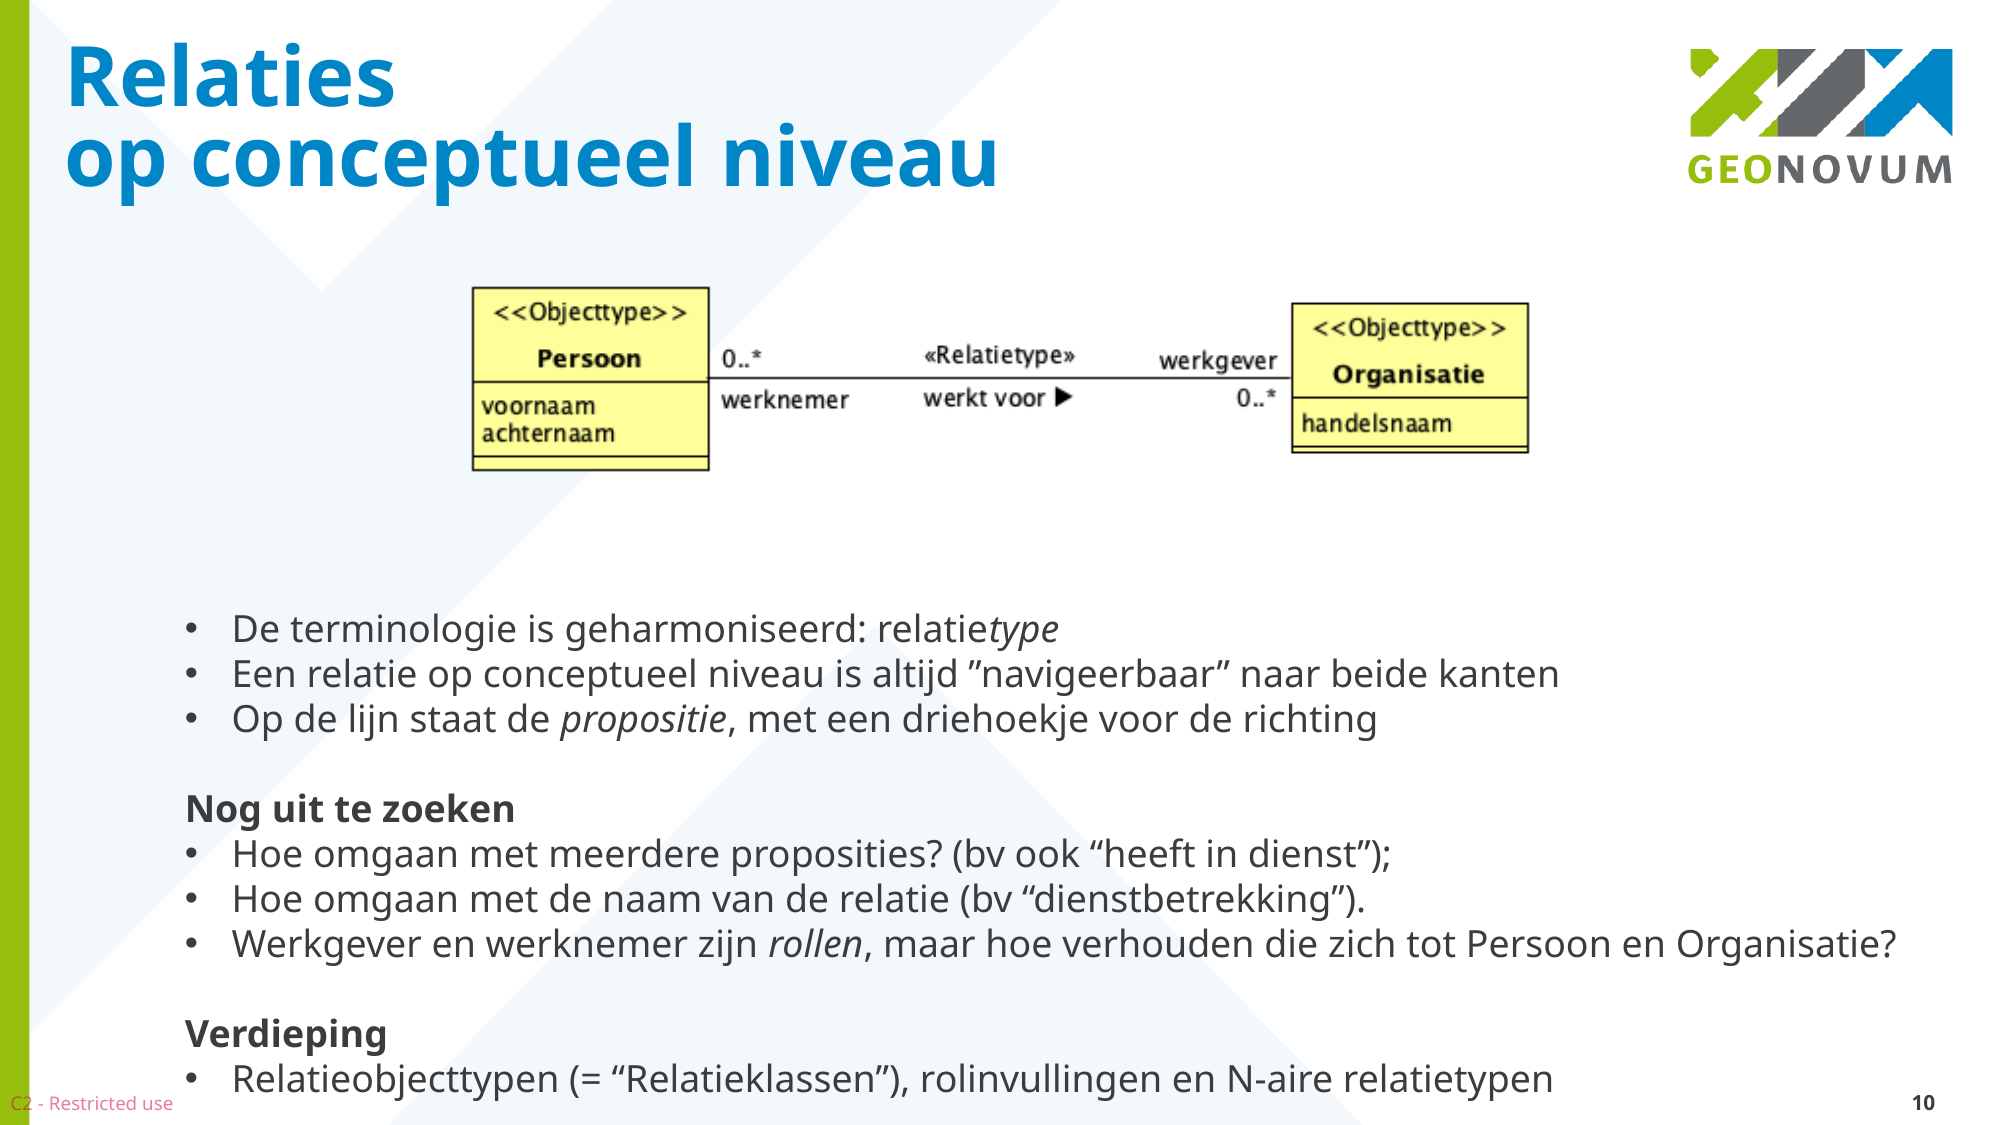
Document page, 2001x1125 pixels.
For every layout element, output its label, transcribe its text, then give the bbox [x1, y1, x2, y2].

slide_number 10 [1824, 1088, 1951, 1120]
picture [443, 258, 1557, 499]
title Relaties op conceptueel niveau [49, 0, 1654, 210]
text_box De terminologie is geharmoniseerd: relatietype Een relatie op conceptueel niveau is altijd ”navigeerbaar” naar beide kanten Op de lijn staat de propositie, met een driehoekje voor de richting Nog uit te zoeken Hoe omgaan met meerdere proposities? (bv ook “heeft in dienst”); Hoe omgaan met de naam van de relatie (bv “dienstbetrekking”). Werkgever en werknemer zijn rollen, maar hoe verhouden die zich tot Persoon en Organisatie? Verdieping Relatieobjecttypen (= “Relatieklassen”), rolinvullingen en N-aire relatietypen [169, 597, 1913, 1108]
picture [1686, 49, 1955, 186]
